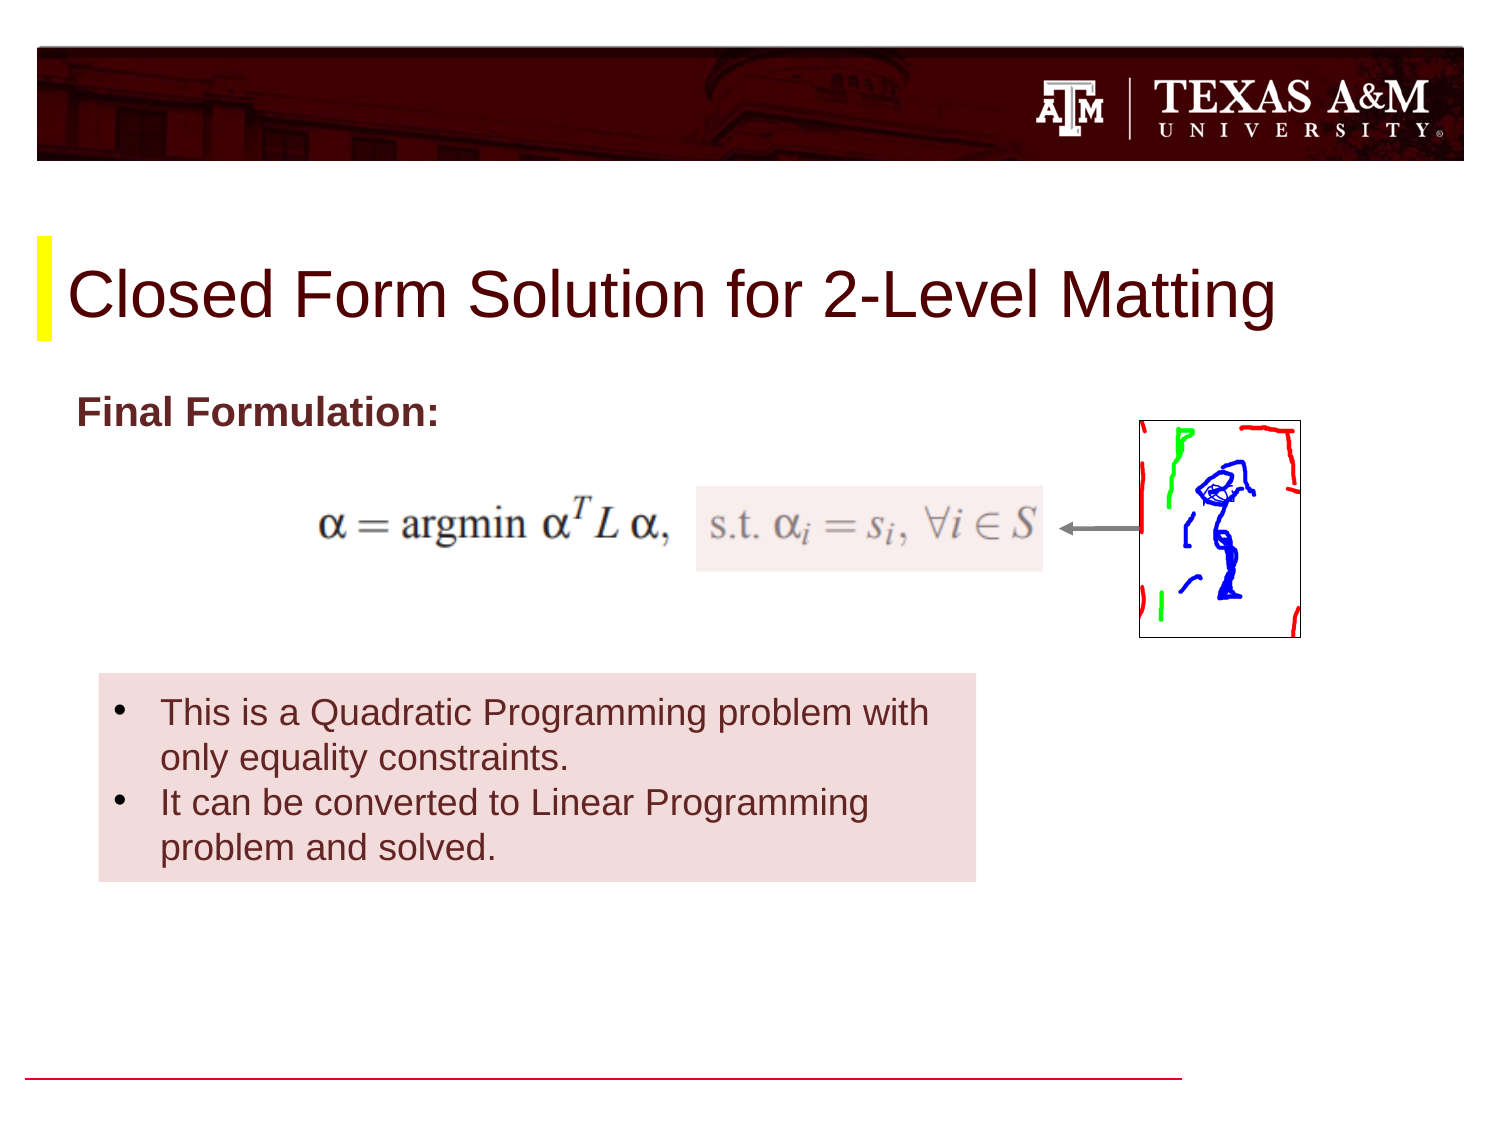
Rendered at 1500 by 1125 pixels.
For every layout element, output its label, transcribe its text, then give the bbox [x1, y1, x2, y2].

picture [37, 45, 1464, 161]
picture [308, 485, 1060, 572]
text_box Final Formulation: [61, 377, 1394, 443]
text_box This is a Quadratic Programming problem with only equality constraints. It can be converted to Linear Programming problem and solved. [96, 671, 978, 884]
text_box [1138, 418, 1303, 639]
title Closed Form Solution for 2-Level Matting [52, 197, 1403, 385]
